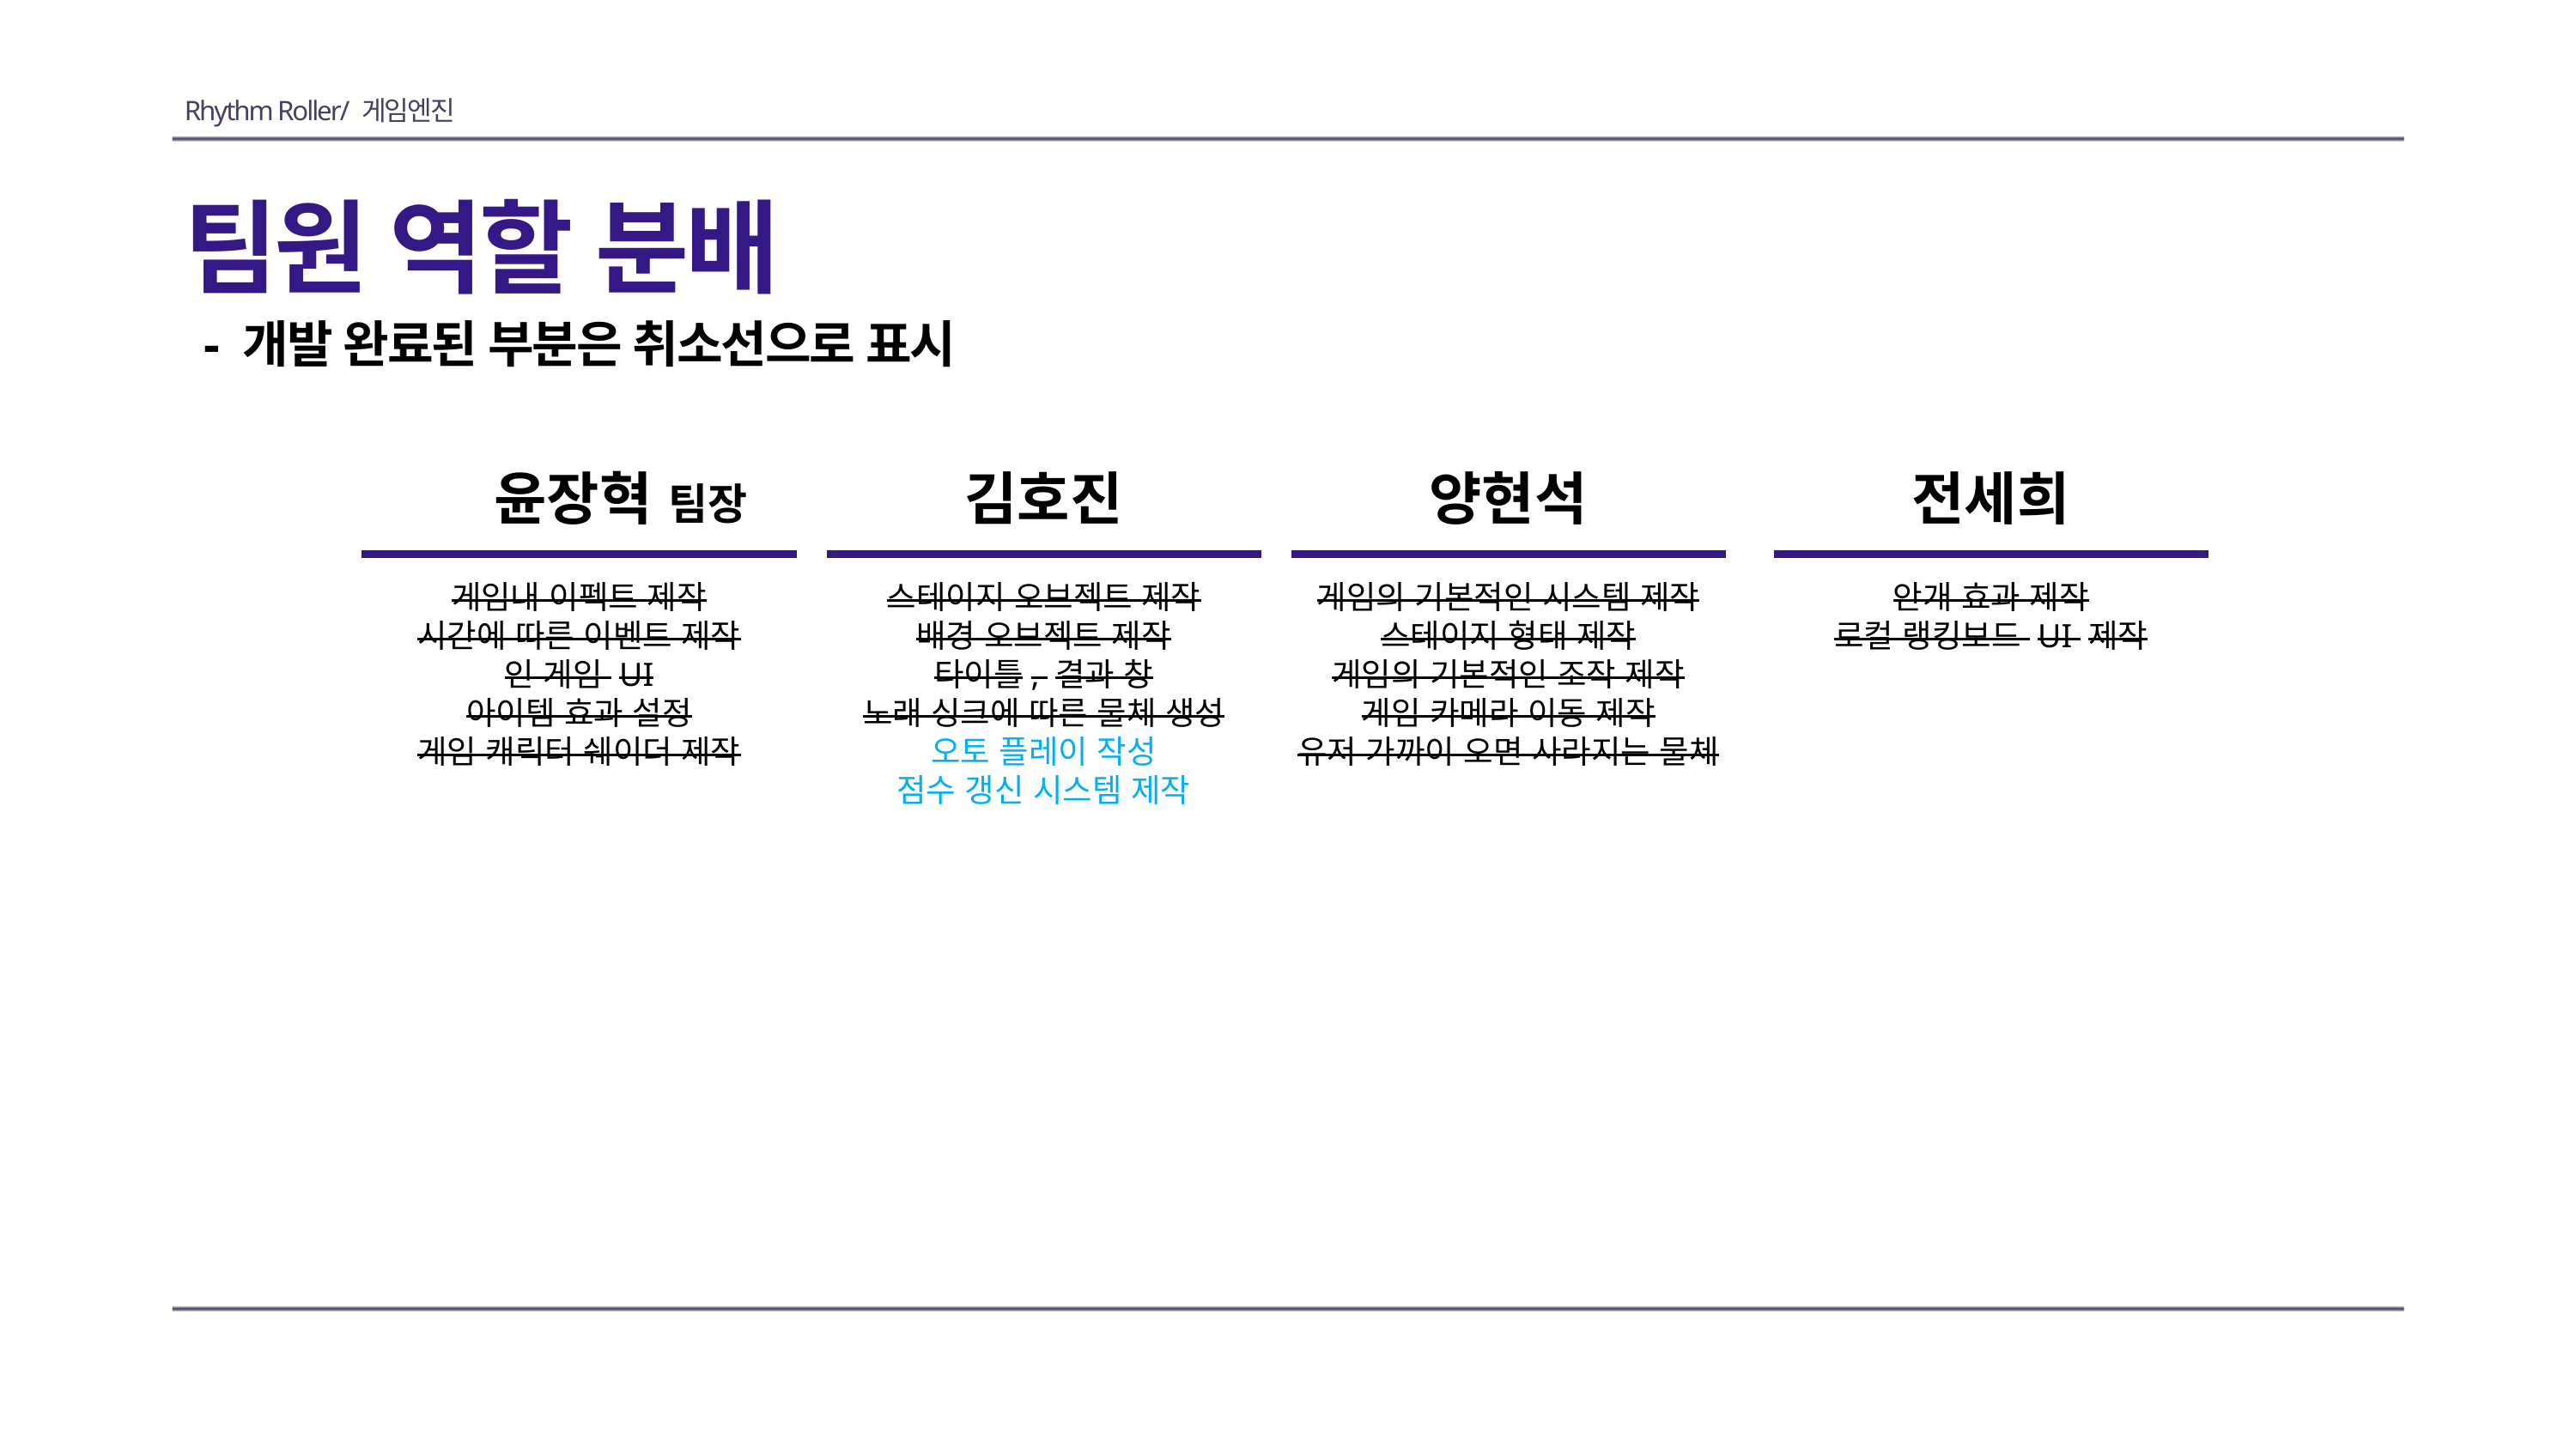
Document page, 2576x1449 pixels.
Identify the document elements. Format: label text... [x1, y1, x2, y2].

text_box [171, 1302, 2404, 1315]
text_box - 개발 완료된 부분은 취소선으로 표시 [191, 306, 2295, 379]
text_box 팀원 역할 분배 [172, 177, 1926, 312]
text_box Rhythm Roller/ 게임엔진 [172, 87, 913, 131]
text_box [361, 455, 2208, 818]
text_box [171, 132, 2404, 146]
